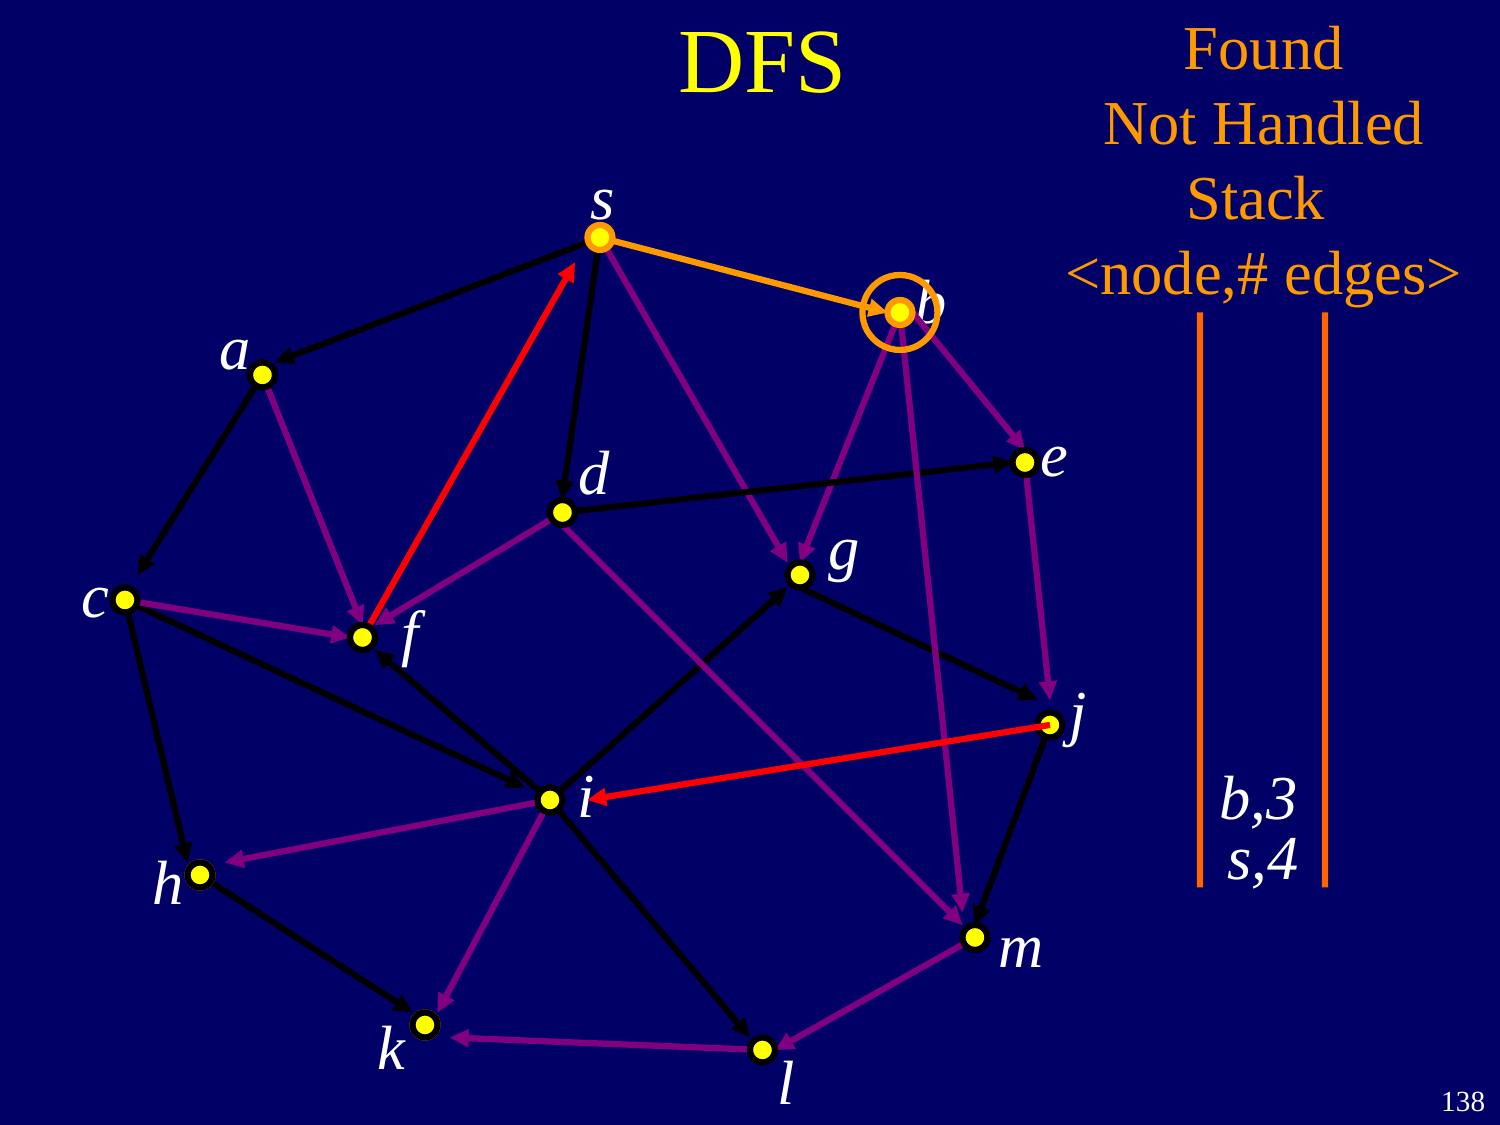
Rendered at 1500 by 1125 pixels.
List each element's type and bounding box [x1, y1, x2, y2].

title [125, 0, 1050, 150]
text_box [1204, 750, 1314, 900]
text_box [1050, 0, 1478, 888]
text_box [67, 149, 1102, 1125]
